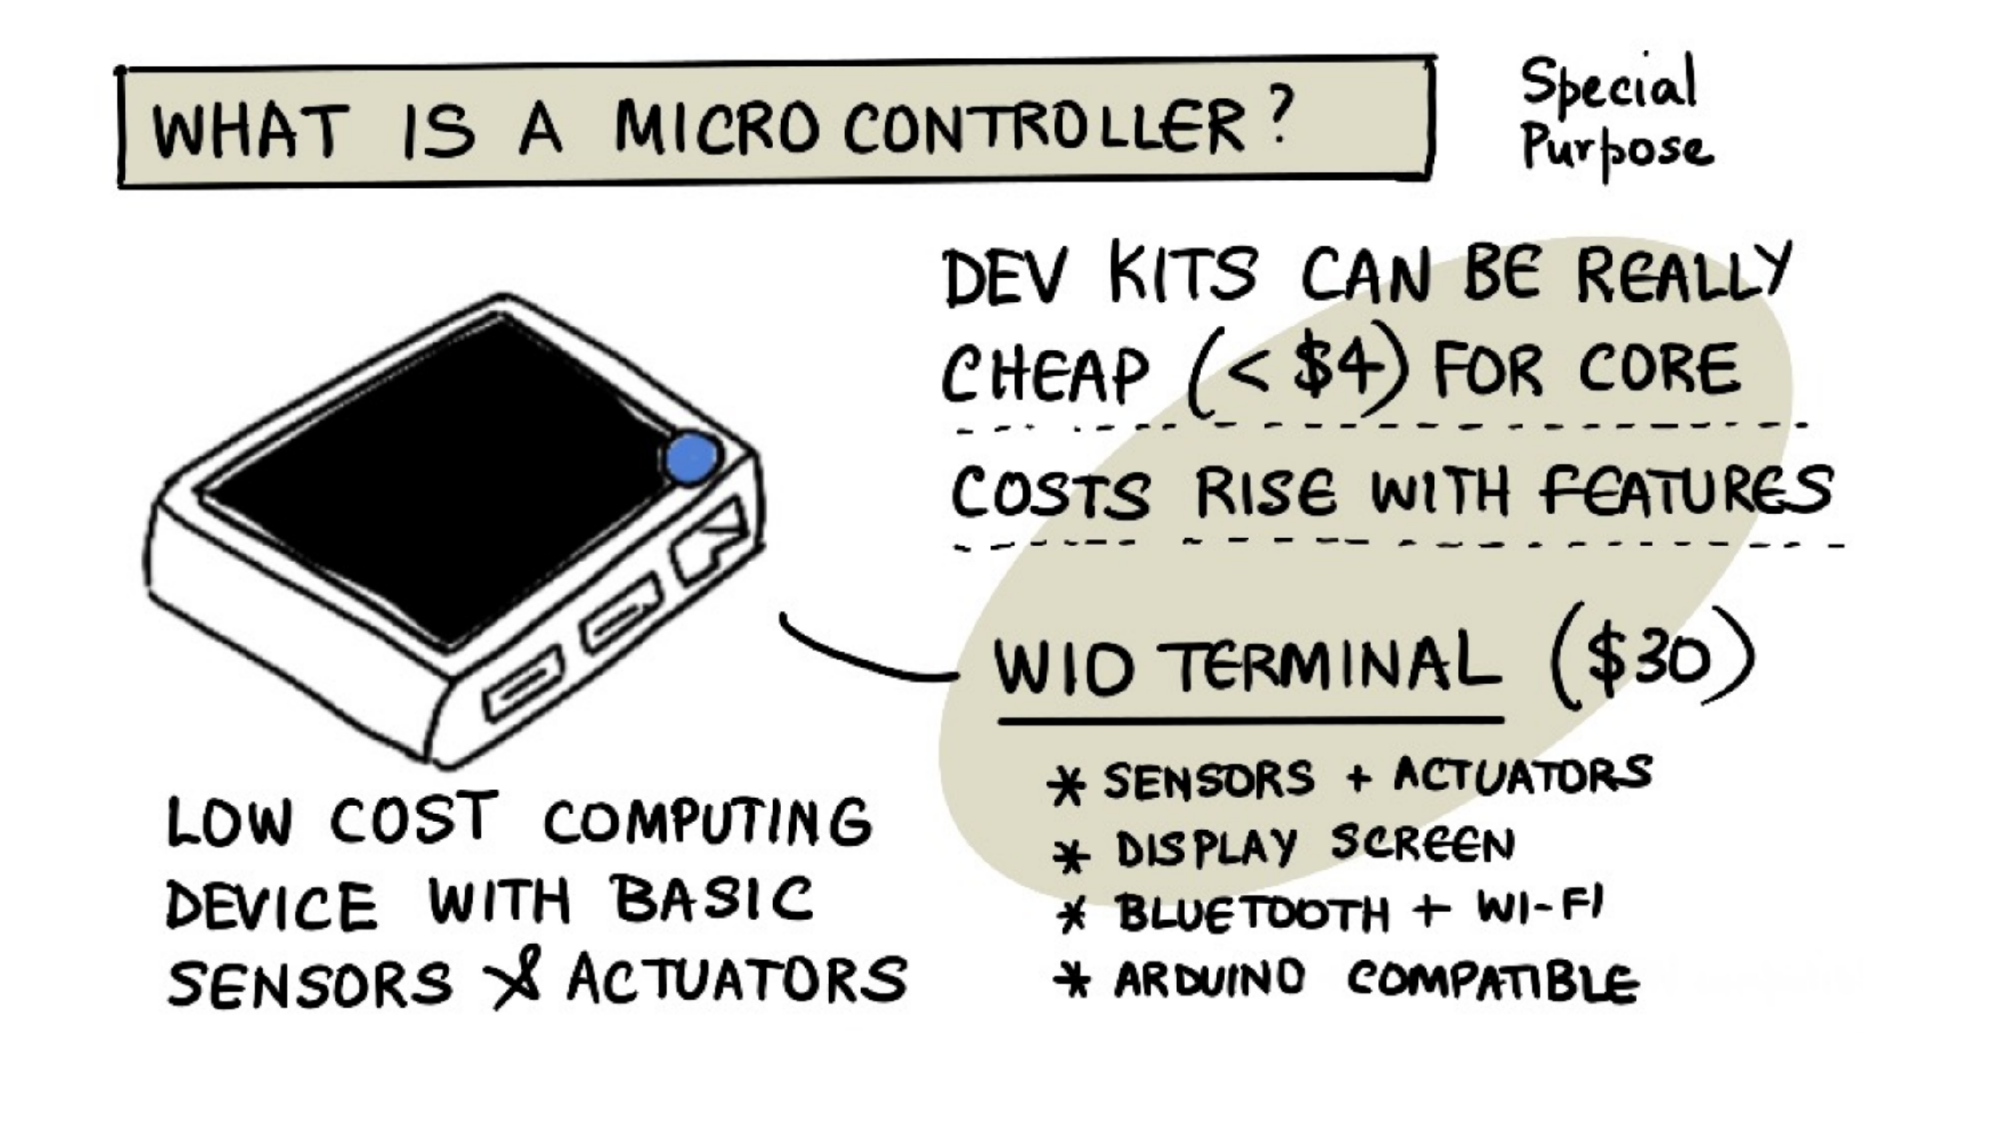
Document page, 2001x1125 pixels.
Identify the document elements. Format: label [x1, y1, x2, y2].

picture [77, 34, 1863, 1033]
